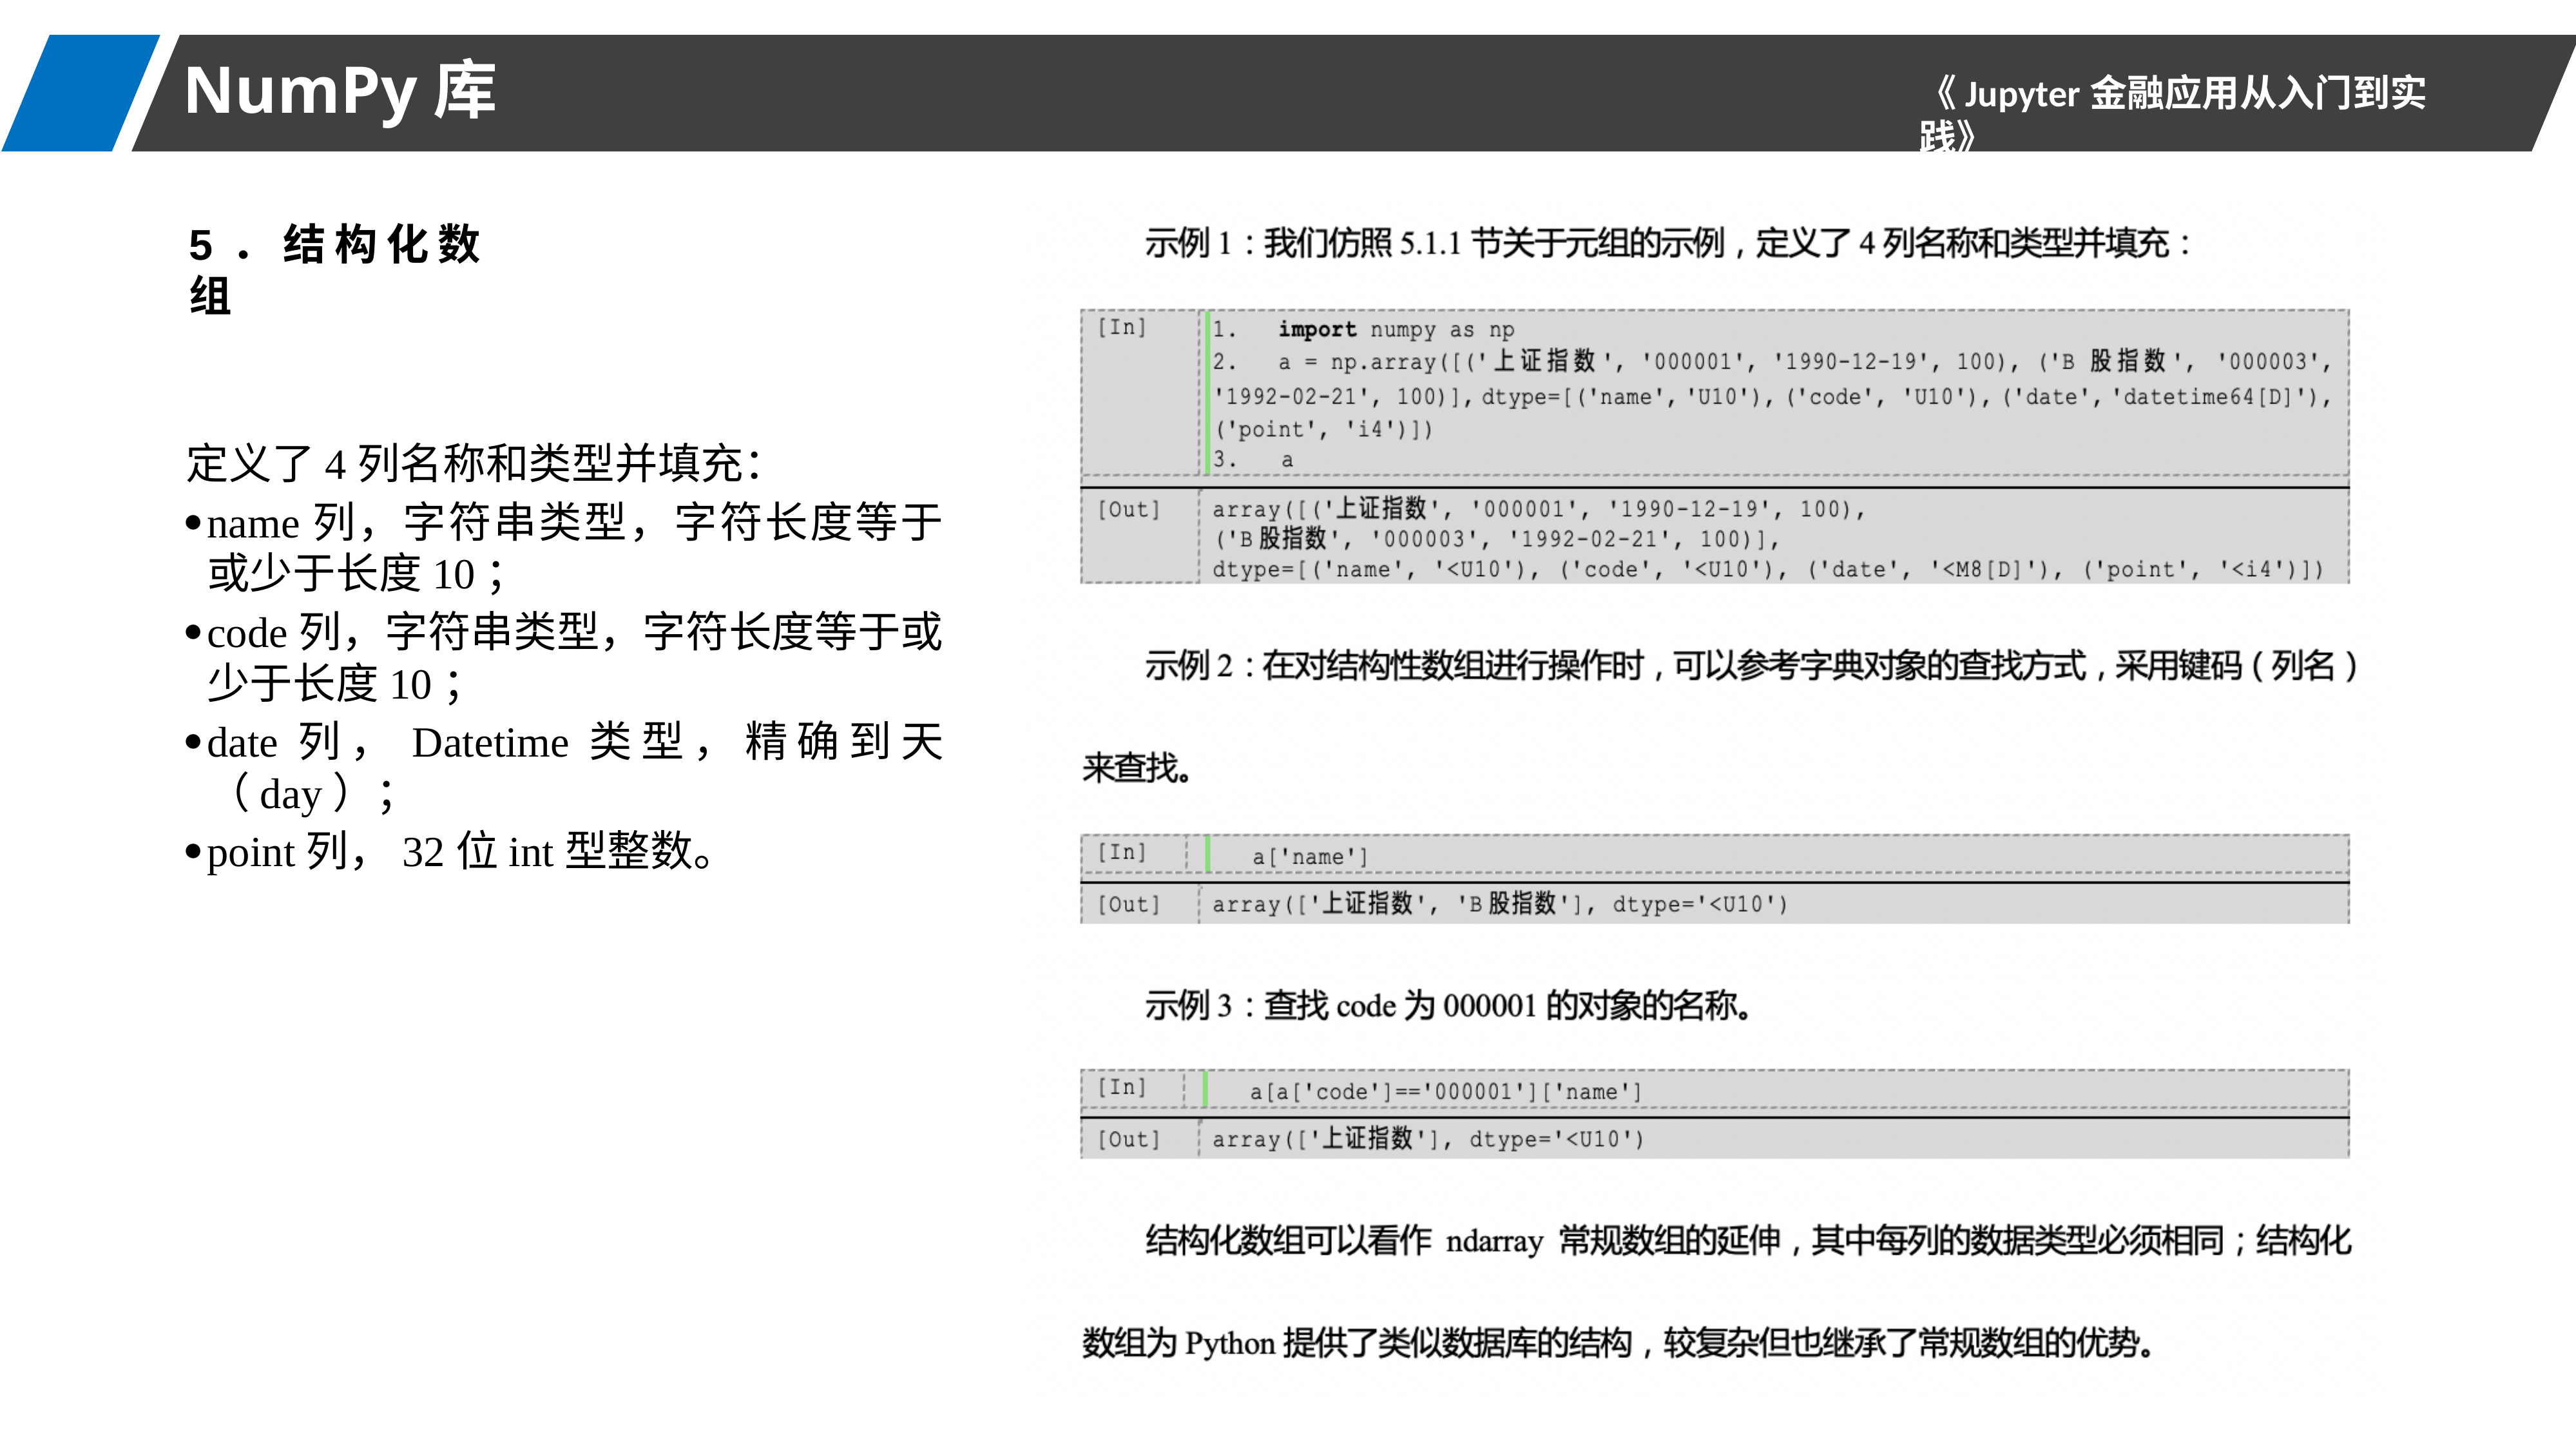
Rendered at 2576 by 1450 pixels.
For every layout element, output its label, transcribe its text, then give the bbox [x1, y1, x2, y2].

text_box 定义了4列名称和类型并填充： · name列，字符串类型，字符长度等于或少于长度10； · code列，字符串类型，字符长度等于或少于长度10； · date列，Datetime类型，精确到天（day）； · point列，32位int型整数。 [148, 431, 954, 880]
text_box 5．结构化数组 [179, 212, 490, 274]
text_box NumPy库 [173, 44, 508, 131]
picture [1021, 200, 2390, 1400]
